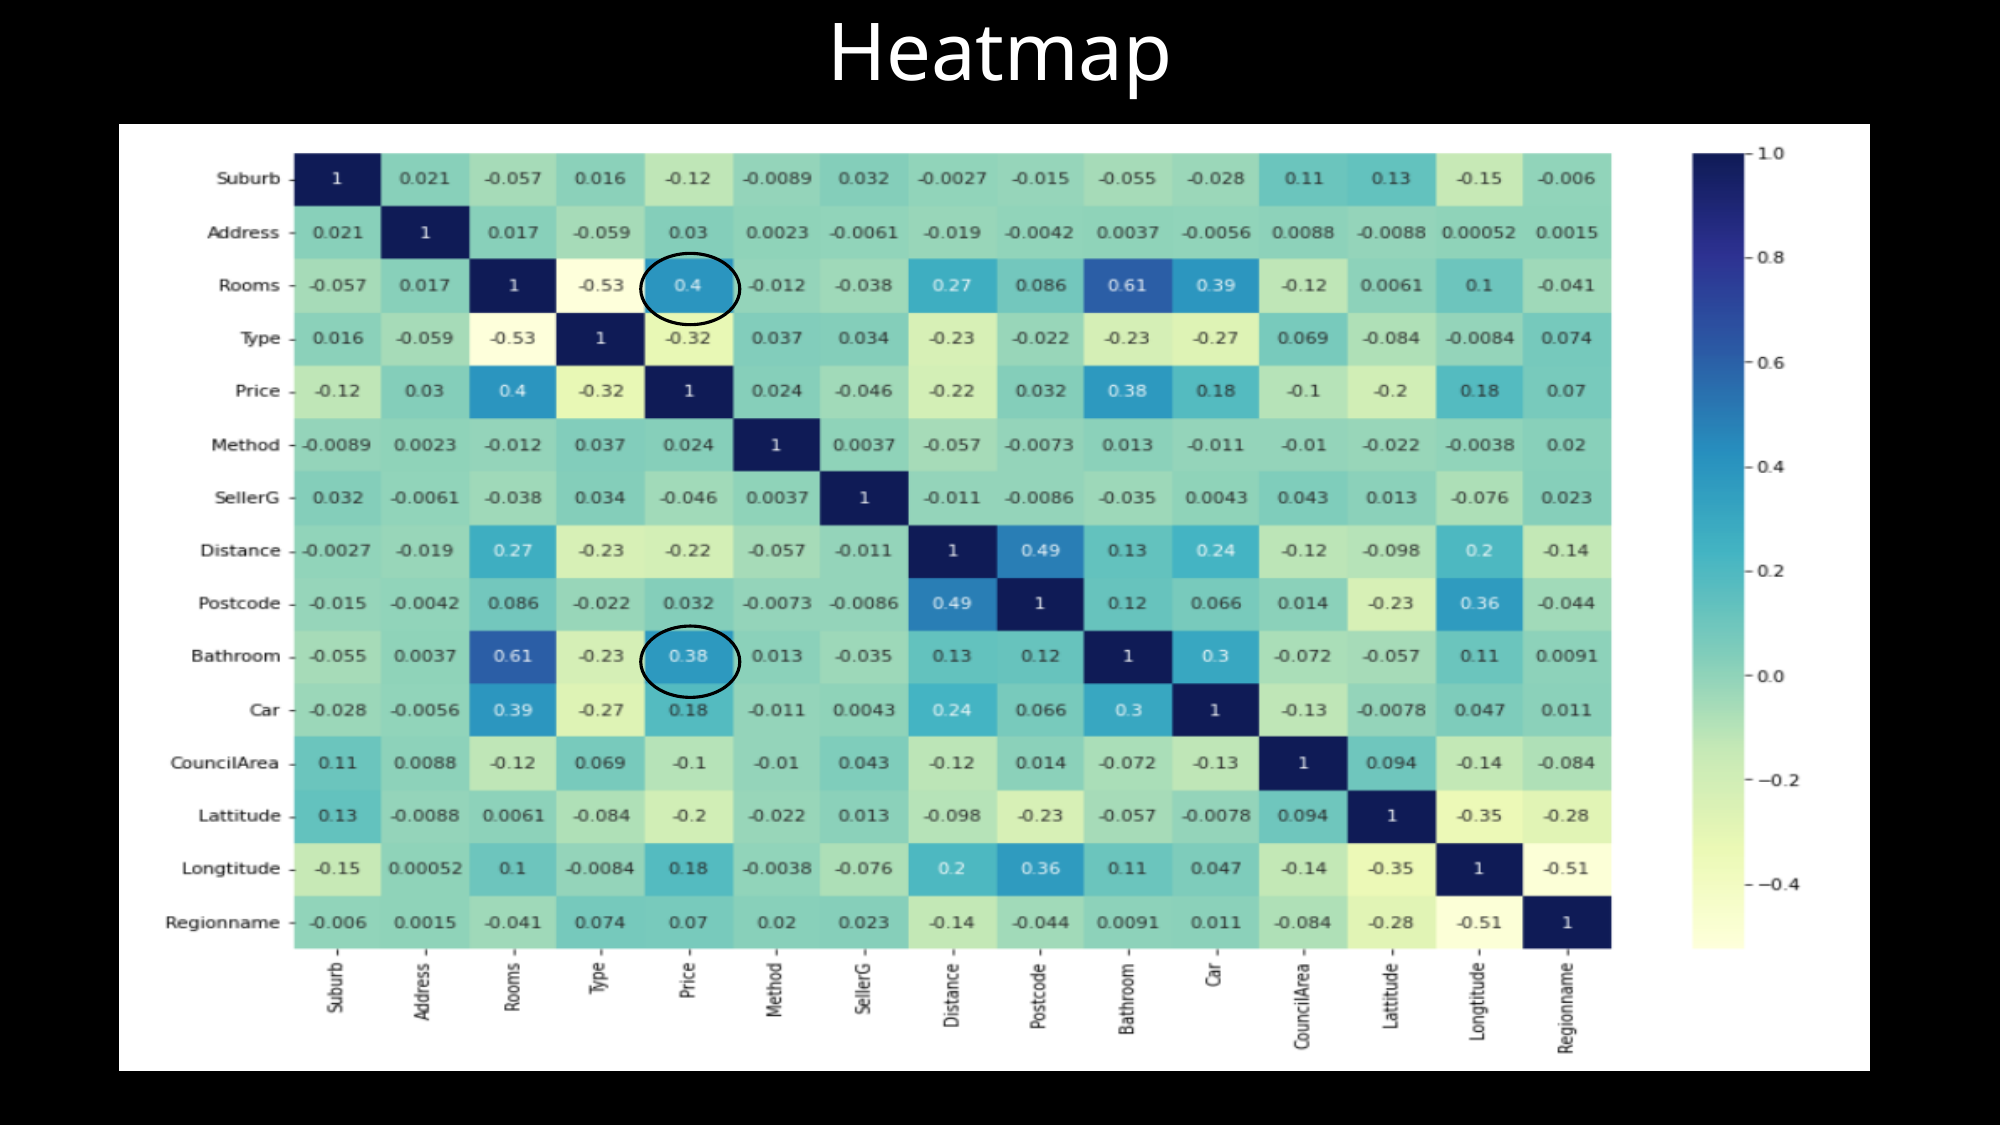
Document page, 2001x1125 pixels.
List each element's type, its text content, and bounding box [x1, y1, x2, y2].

title Heatmap [812, 3, 1188, 115]
picture [119, 124, 1870, 1071]
